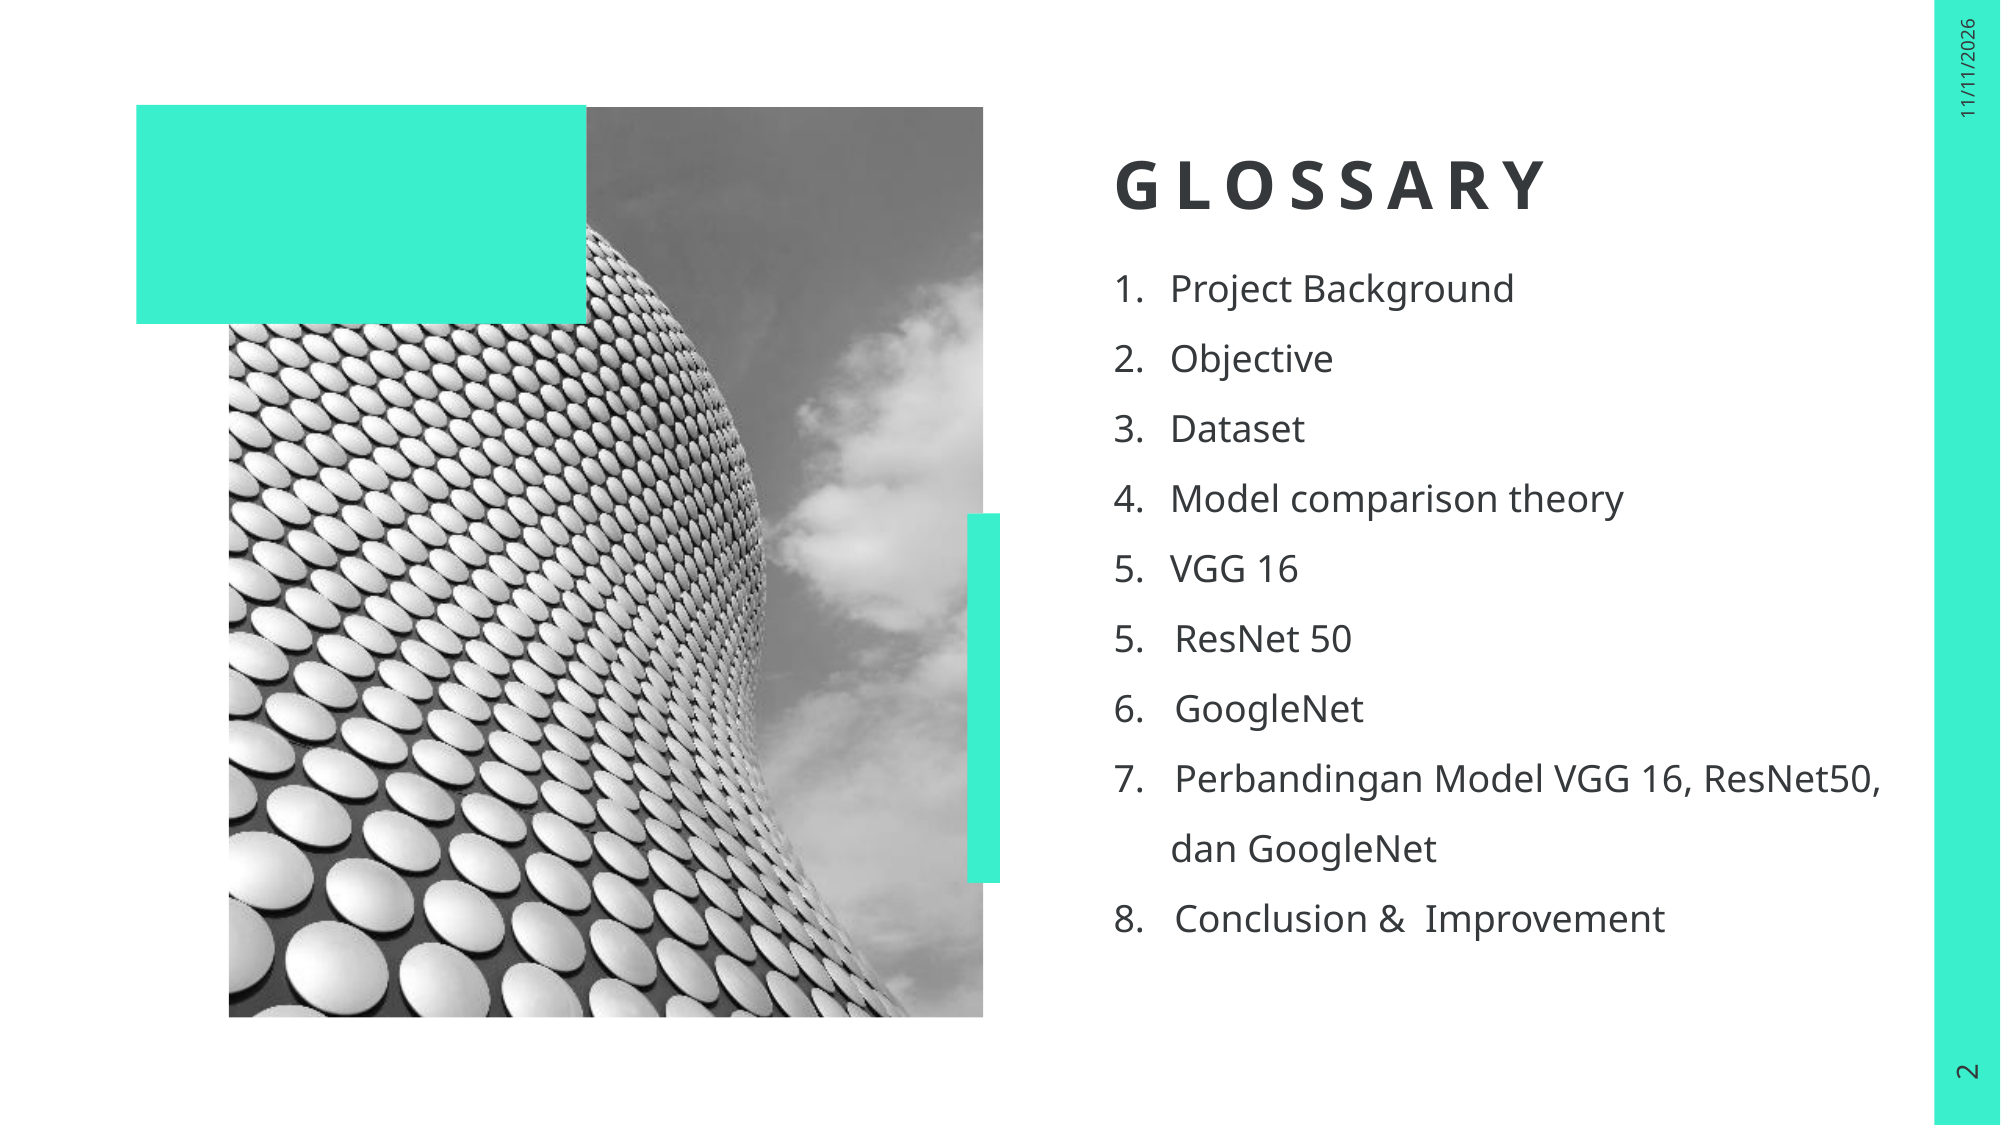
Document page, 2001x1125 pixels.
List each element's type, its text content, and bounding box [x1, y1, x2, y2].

title glossary [1098, 106, 1843, 224]
picture [228, 107, 984, 1018]
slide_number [1937, 0, 2000, 139]
list Project Background Objective Dataset Model comparison theory VGG 16 5. ResNet 50 6. GoogleNet 7. Perbandingan Model VGG 16, ResNet50, dan GoogleNet 8. Conclusion & Improvement [1098, 250, 1909, 1022]
slide_number 2 [1937, 1019, 2000, 1125]
